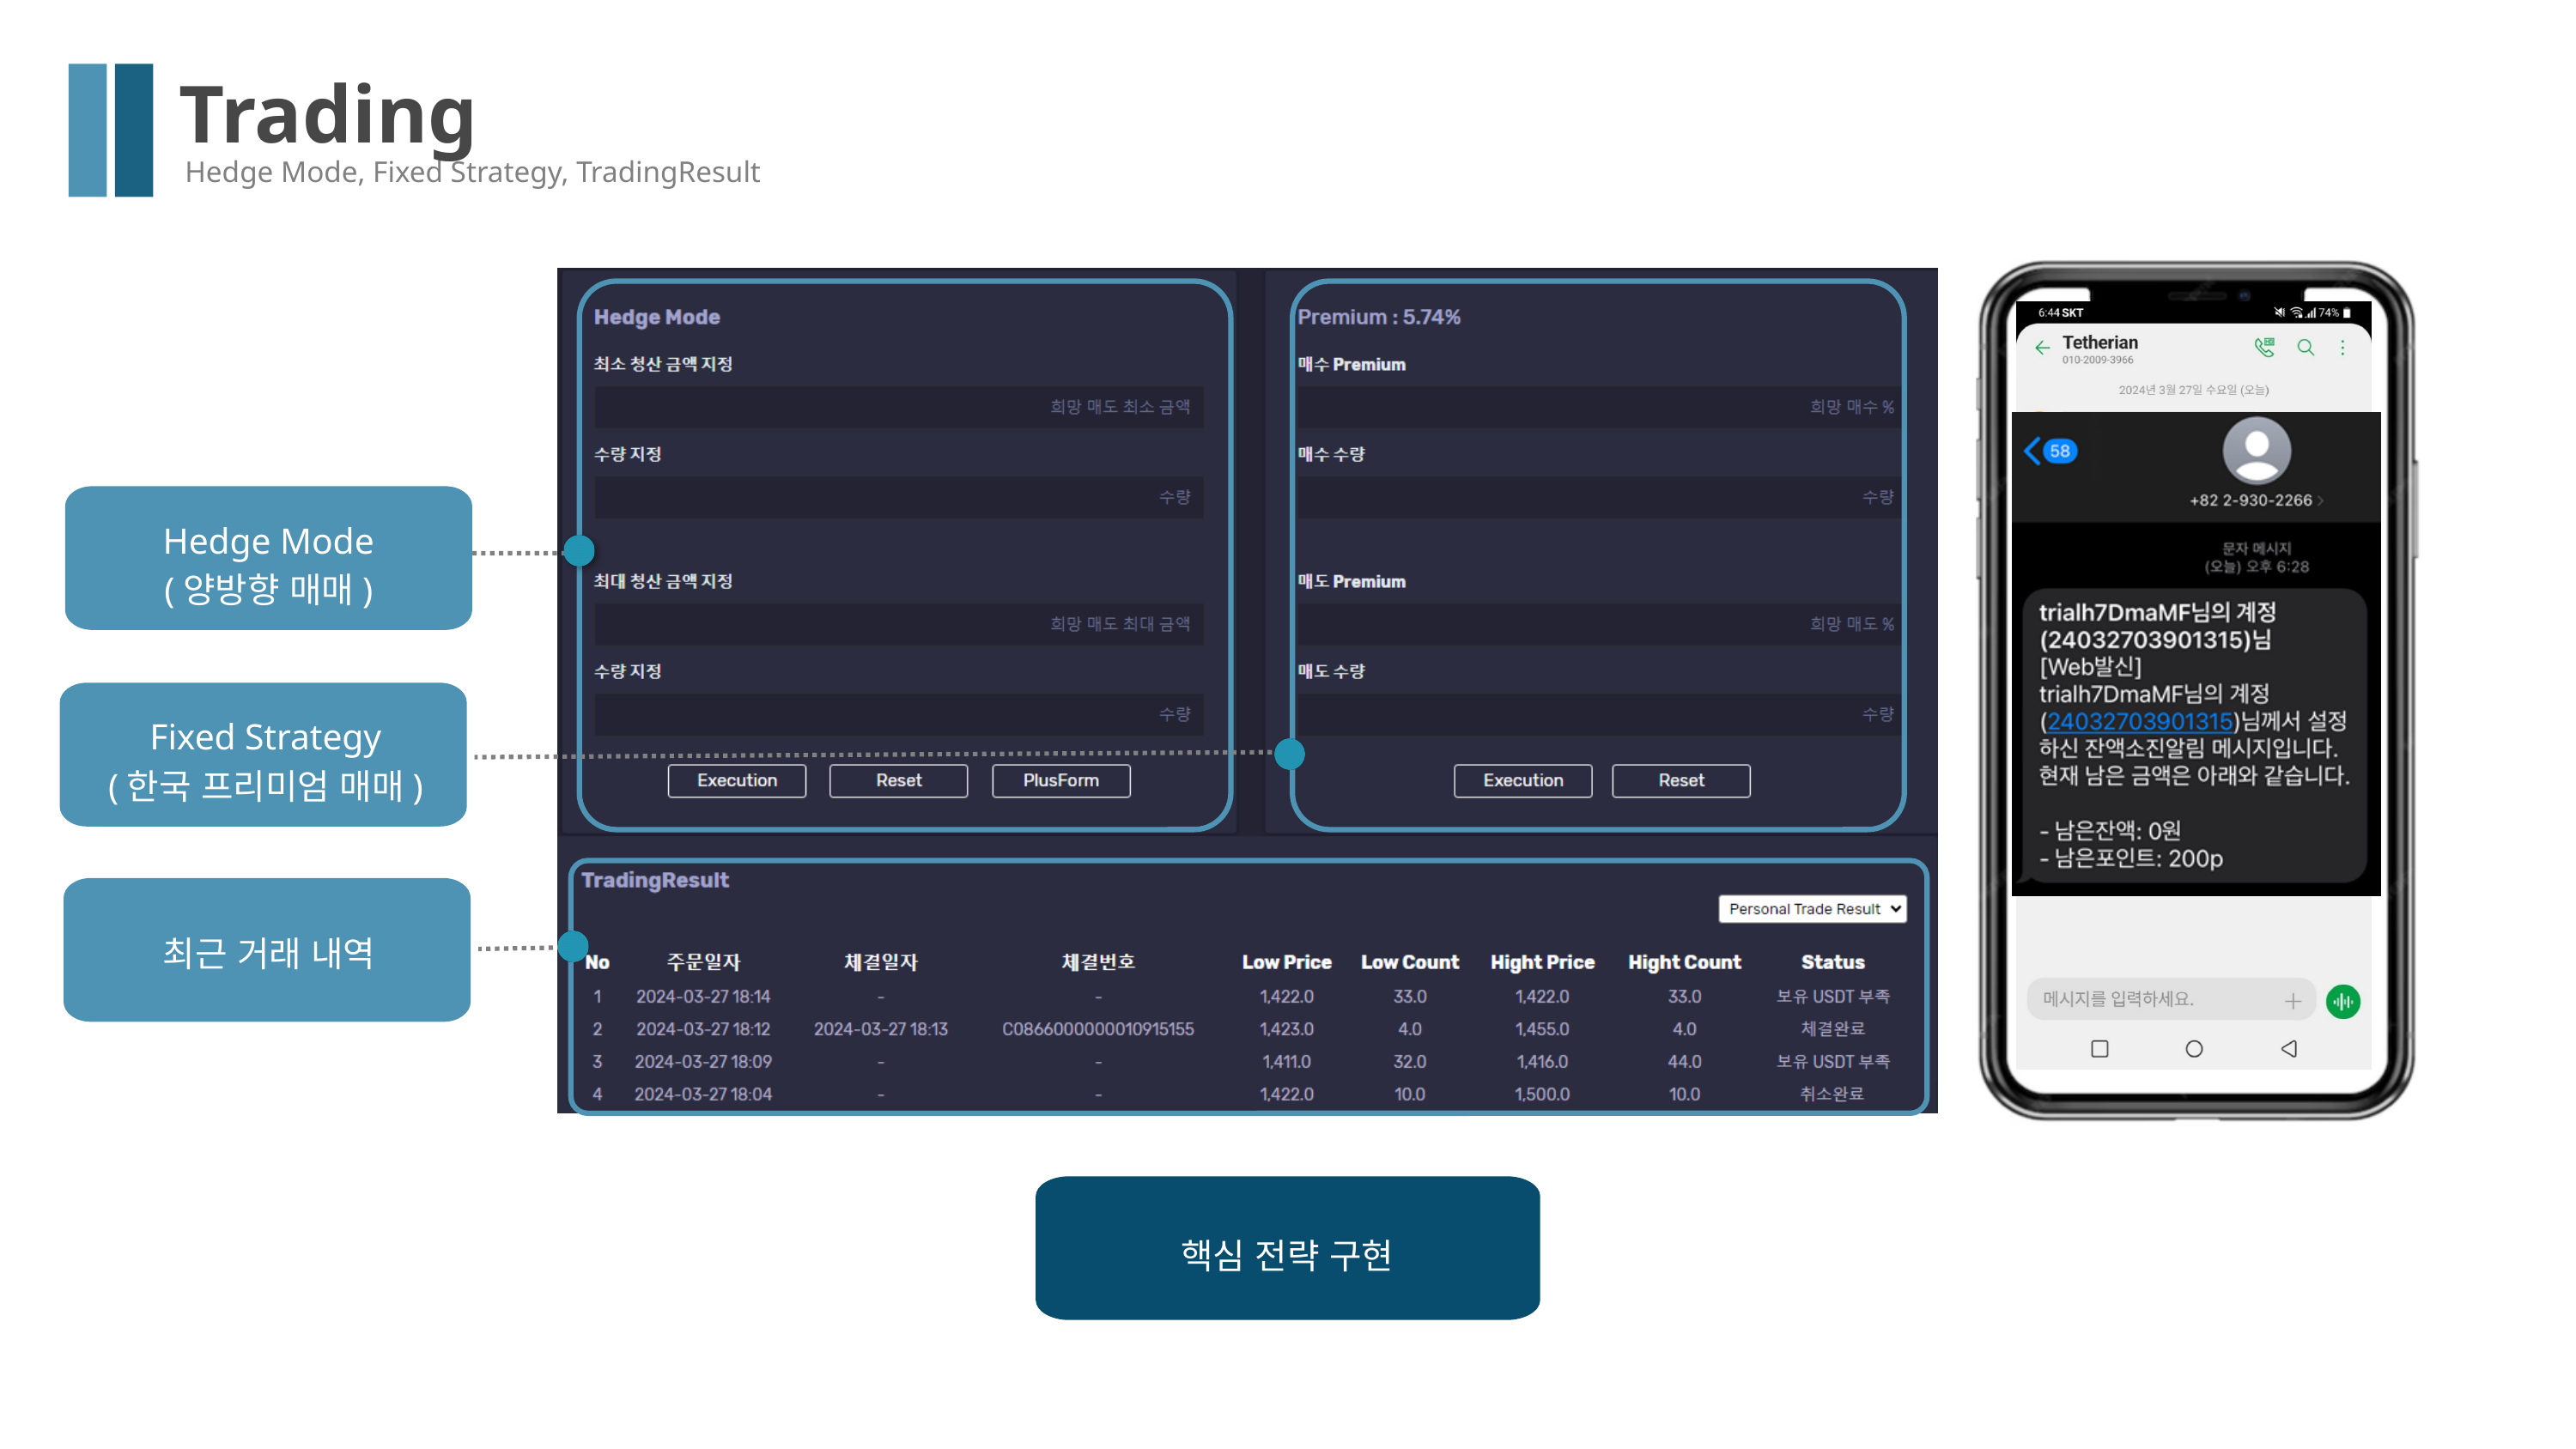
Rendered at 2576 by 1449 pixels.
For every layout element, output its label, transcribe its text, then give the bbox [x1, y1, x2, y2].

picture [1976, 258, 2421, 1128]
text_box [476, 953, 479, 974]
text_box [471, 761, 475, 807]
text_box Trading [179, 47, 677, 159]
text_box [474, 751, 1291, 756]
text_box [59, 672, 467, 827]
text_box [67, 62, 108, 199]
picture [557, 268, 1939, 1114]
text_box [113, 62, 155, 199]
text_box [1035, 1166, 1540, 1320]
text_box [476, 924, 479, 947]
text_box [63, 868, 471, 1022]
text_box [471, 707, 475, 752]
text_box Hedge Mode, Fixed Strategy, TradingResult [172, 147, 817, 195]
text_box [64, 476, 473, 630]
